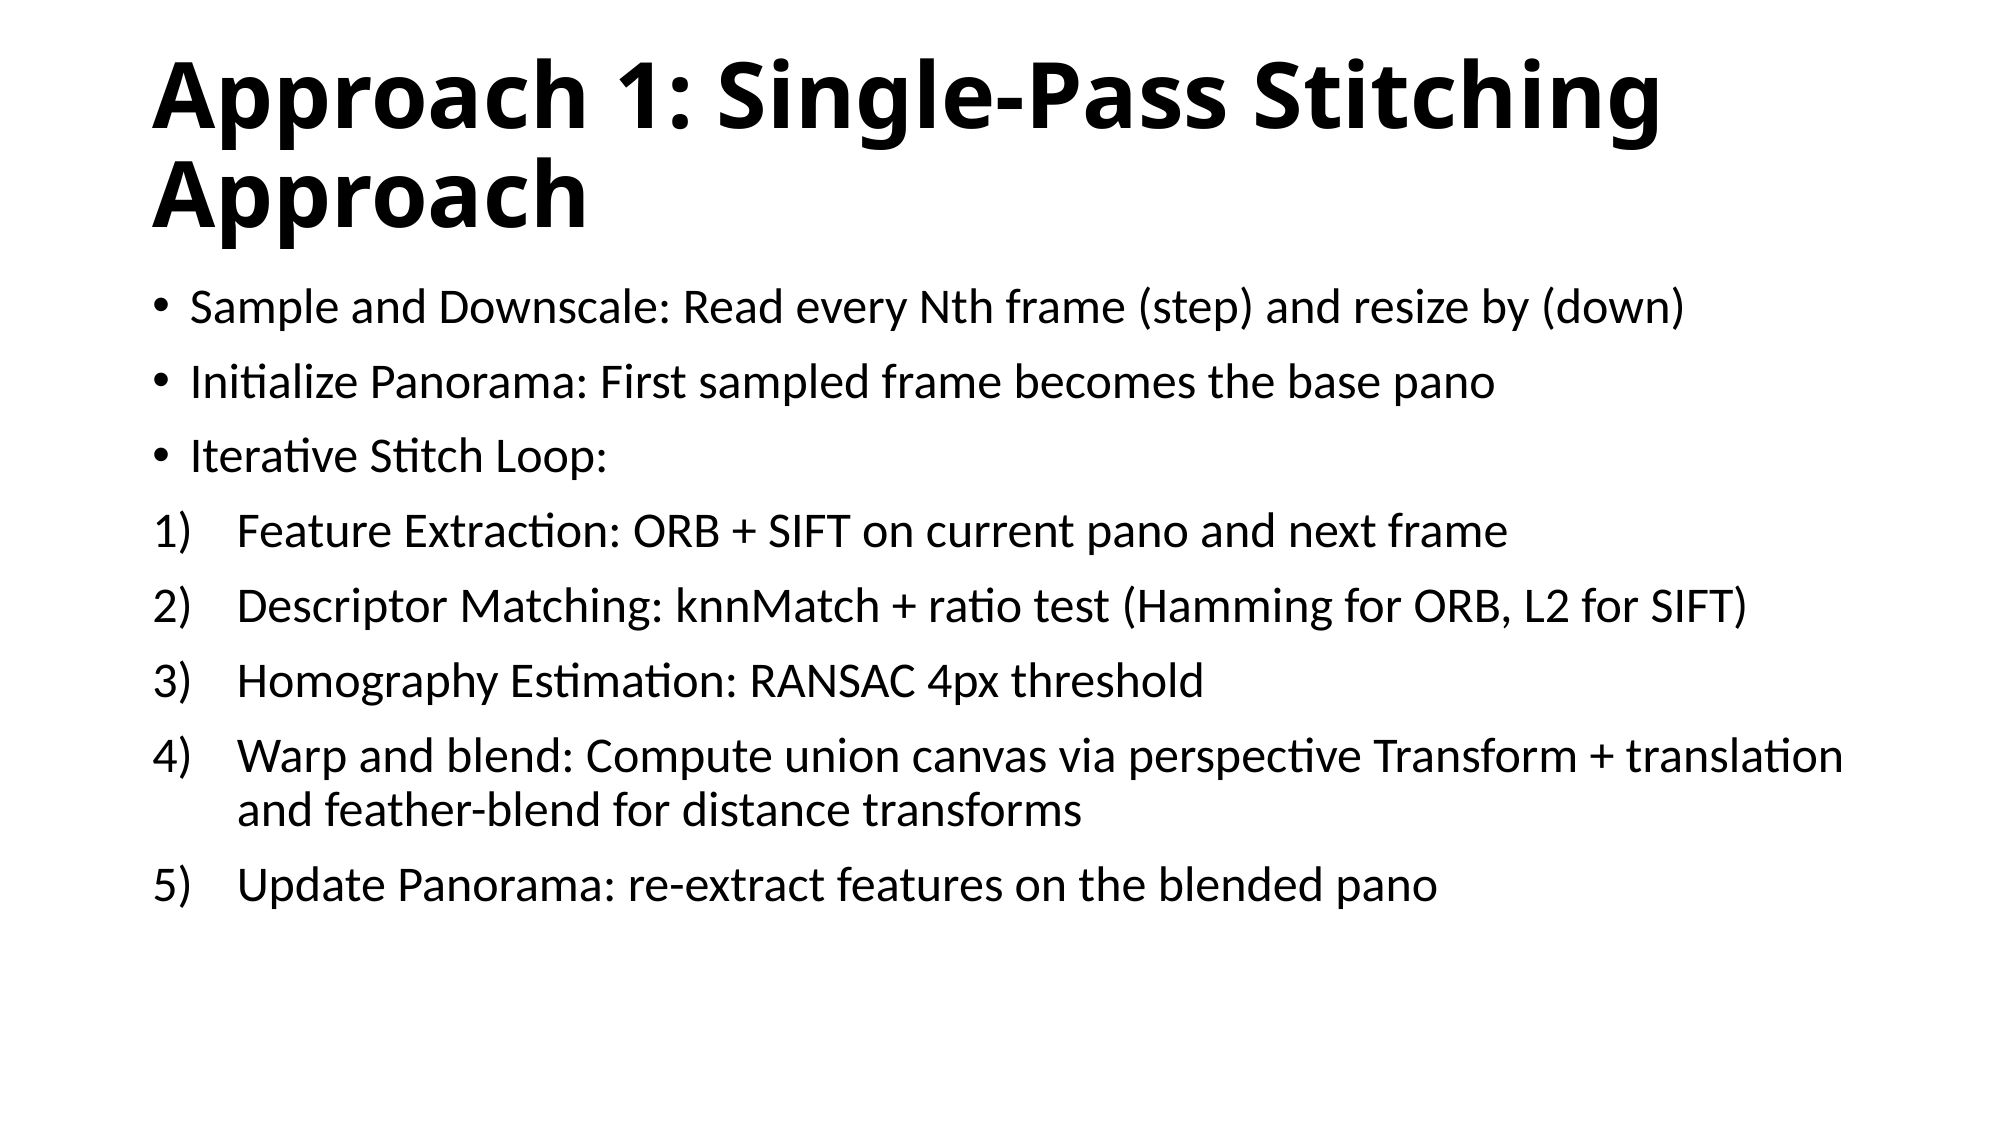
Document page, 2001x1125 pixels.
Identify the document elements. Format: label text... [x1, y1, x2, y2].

list Sample and Downscale: Read every Nth frame (step) and resize by (down) Initialize Panorama: First sampled frame becomes the base pano Iterative Stitch Loop: Feature Extraction: ORB + SIFT on current pano and next frame Descriptor Matching: knnMatch + ratio test (Hamming for ORB, L2 for SIFT) Homography Estimation: RANSAC 4px threshold Warp and blend: Compute union canvas via perspective Transform + translation and feather-blend for distance transforms Update Panorama: re-extract features on the blended pano [137, 272, 1863, 1014]
title Approach 1: Single-Pass Stitching Approach [137, 62, 1863, 234]
